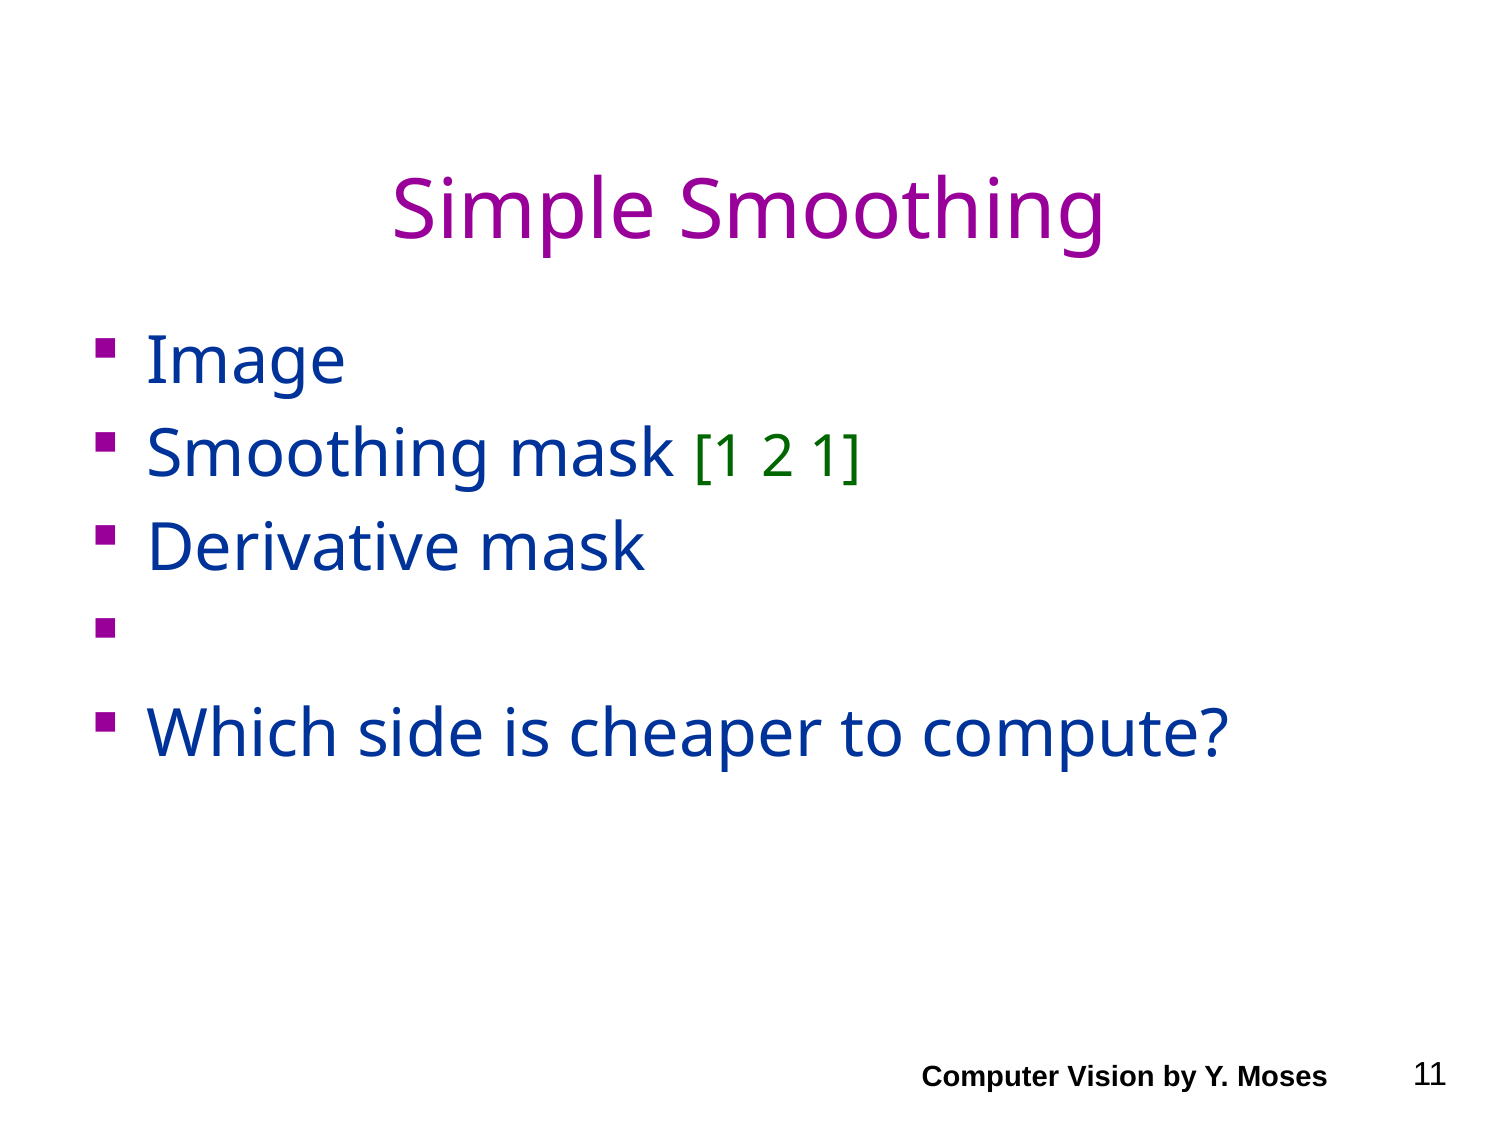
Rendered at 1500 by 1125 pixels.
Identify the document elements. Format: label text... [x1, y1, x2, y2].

footer Computer Vision by Y. Moses [887, 1024, 1363, 1101]
title Simple Smoothing [112, 74, 1388, 263]
slide_number 11 [1363, 1024, 1463, 1101]
